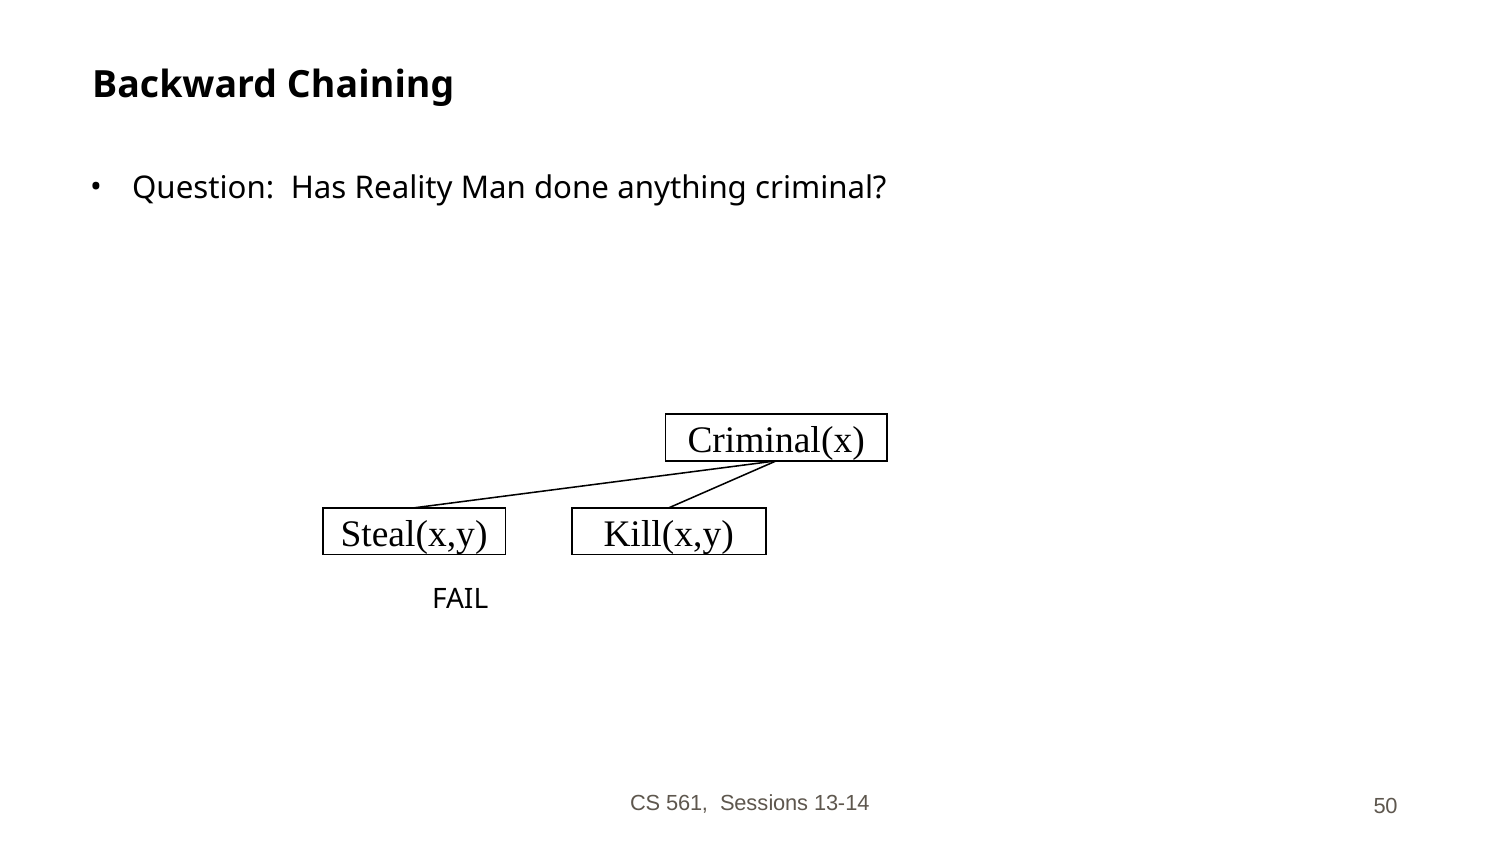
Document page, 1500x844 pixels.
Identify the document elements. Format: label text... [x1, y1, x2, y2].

text_box Criminal(x) [665, 413, 887, 461]
list Question: Has Reality Man done anything criminal? FAIL [75, 159, 1417, 746]
slide_number ‹#› [1100, 768, 1413, 826]
footer CS 561, Sessions 13-14 [512, 766, 988, 823]
text_box Steal(x,y) [322, 507, 506, 555]
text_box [413, 460, 777, 509]
title Backward Chaining [77, 28, 1415, 113]
text_box Kill(x,y) [571, 517, 766, 555]
